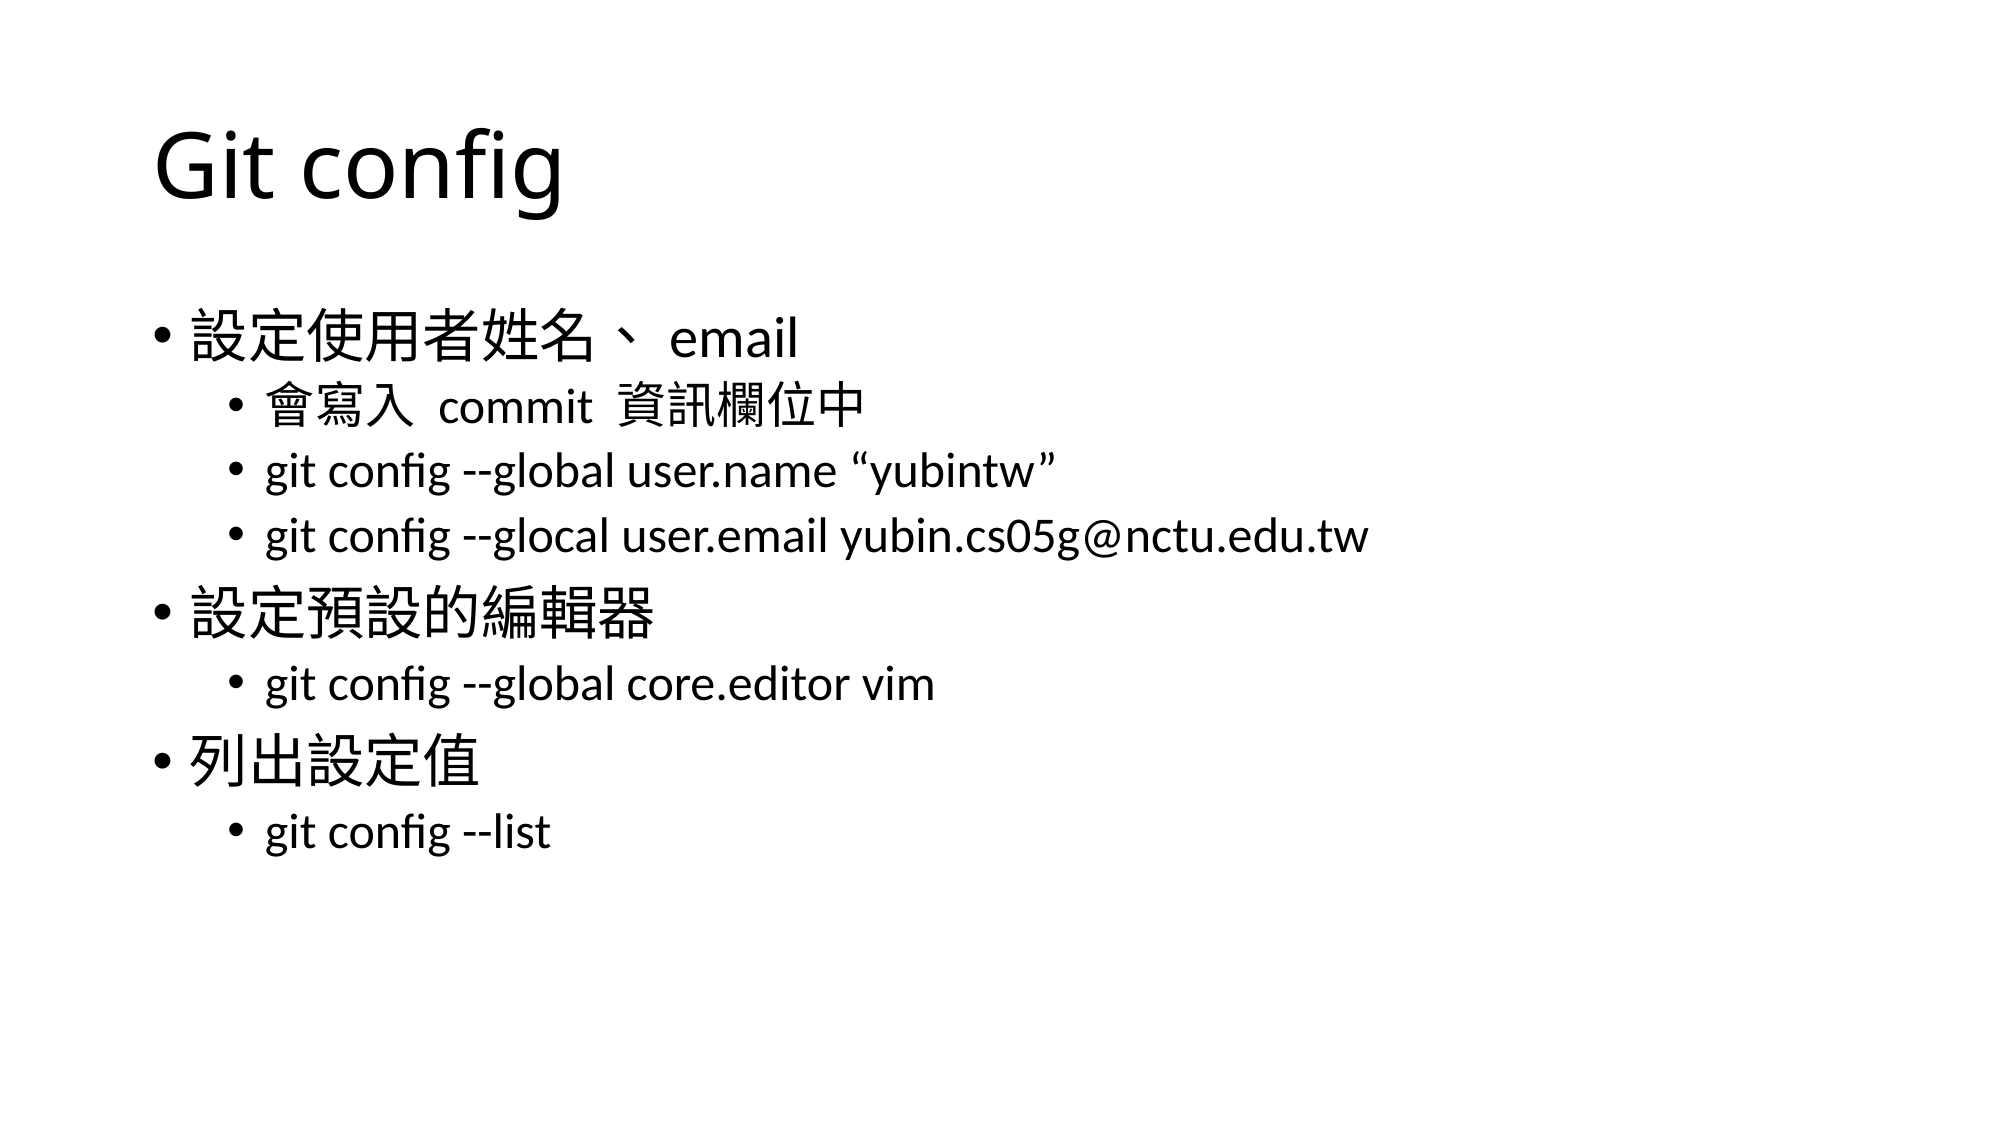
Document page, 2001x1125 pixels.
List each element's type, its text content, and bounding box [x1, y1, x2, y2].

list 設定使用者姓名、email 會寫入 commit 資訊欄位中 git config --global user.name “yubintw” git config --glocal user.email yubin.cs05g@nctu.edu.tw 設定預設的編輯器 git config --global core.editor vim 列出設定值 git config --list [137, 299, 1863, 1014]
title Git config [137, 59, 1863, 278]
